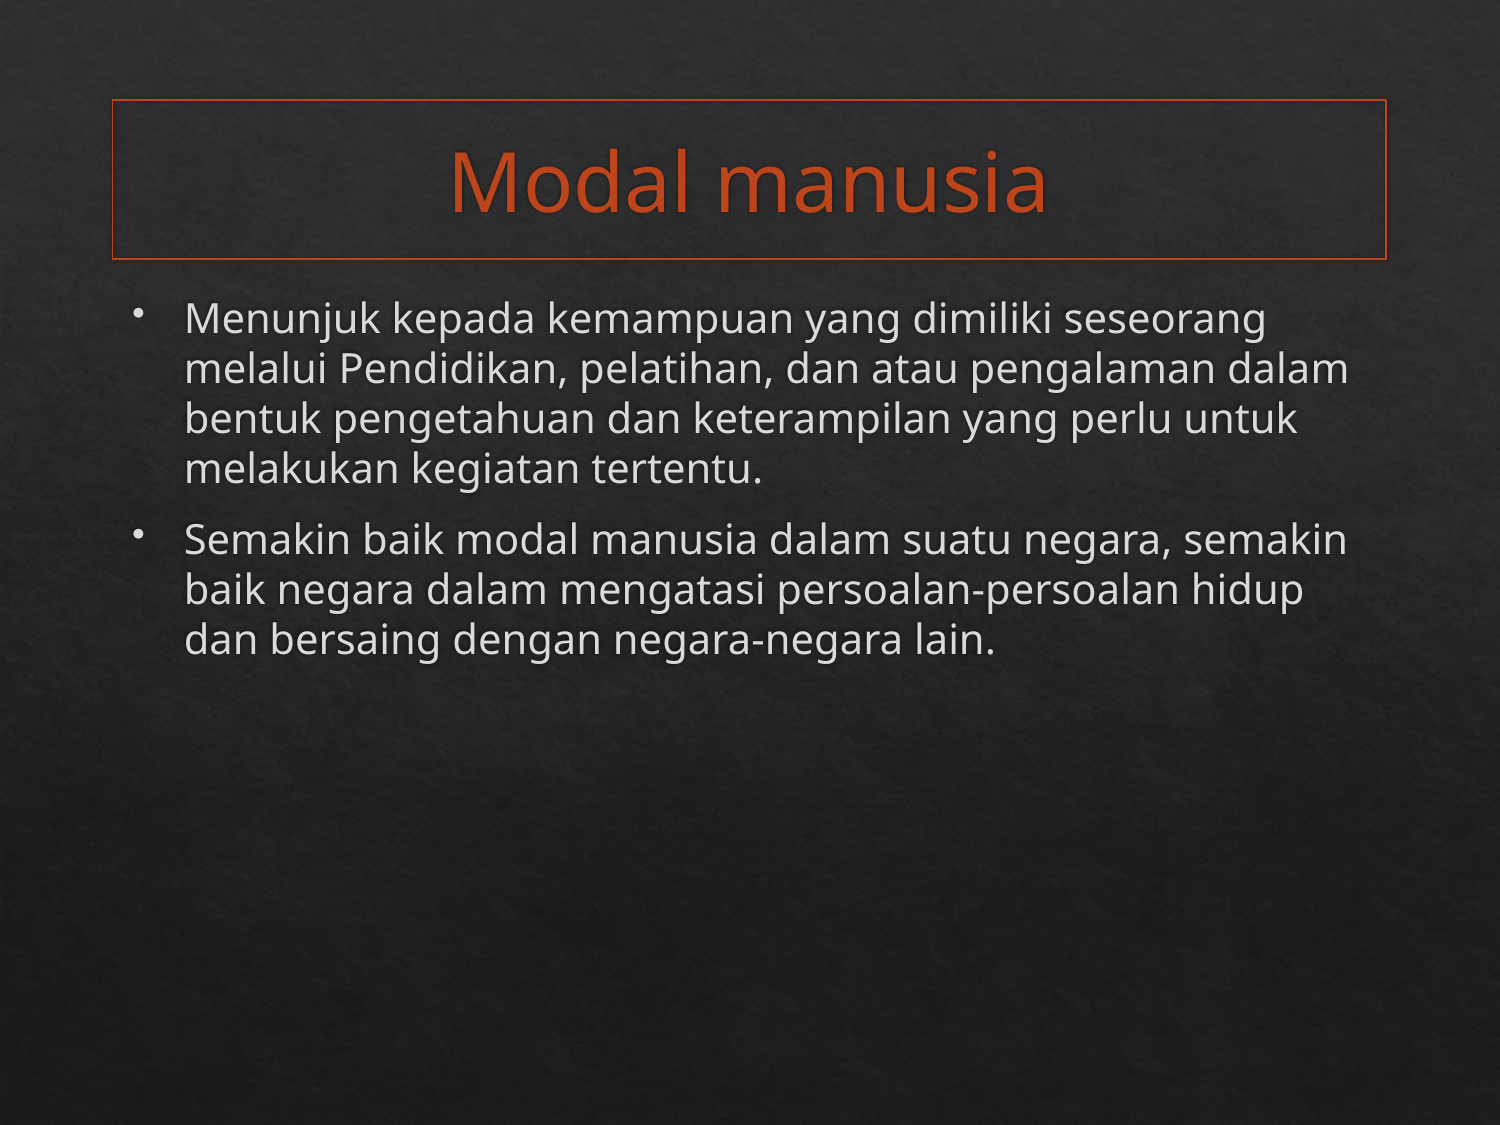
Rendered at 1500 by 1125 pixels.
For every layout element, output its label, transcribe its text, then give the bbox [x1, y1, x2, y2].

list Menunjuk kepada kemampuan yang dimiliki seseorang melalui Pendidikan, pelatihan, dan atau pengalaman dalam bentuk pengetahuan dan keterampilan yang perlu untuk melakukan kegiatan tertentu. Semakin baik modal manusia dalam suatu negara, semakin baik negara dalam mengatasi persoalan-persoalan hidup dan bersaing dengan negara-negara lain. [112, 284, 1387, 950]
title Modal manusia [112, 99, 1387, 260]
